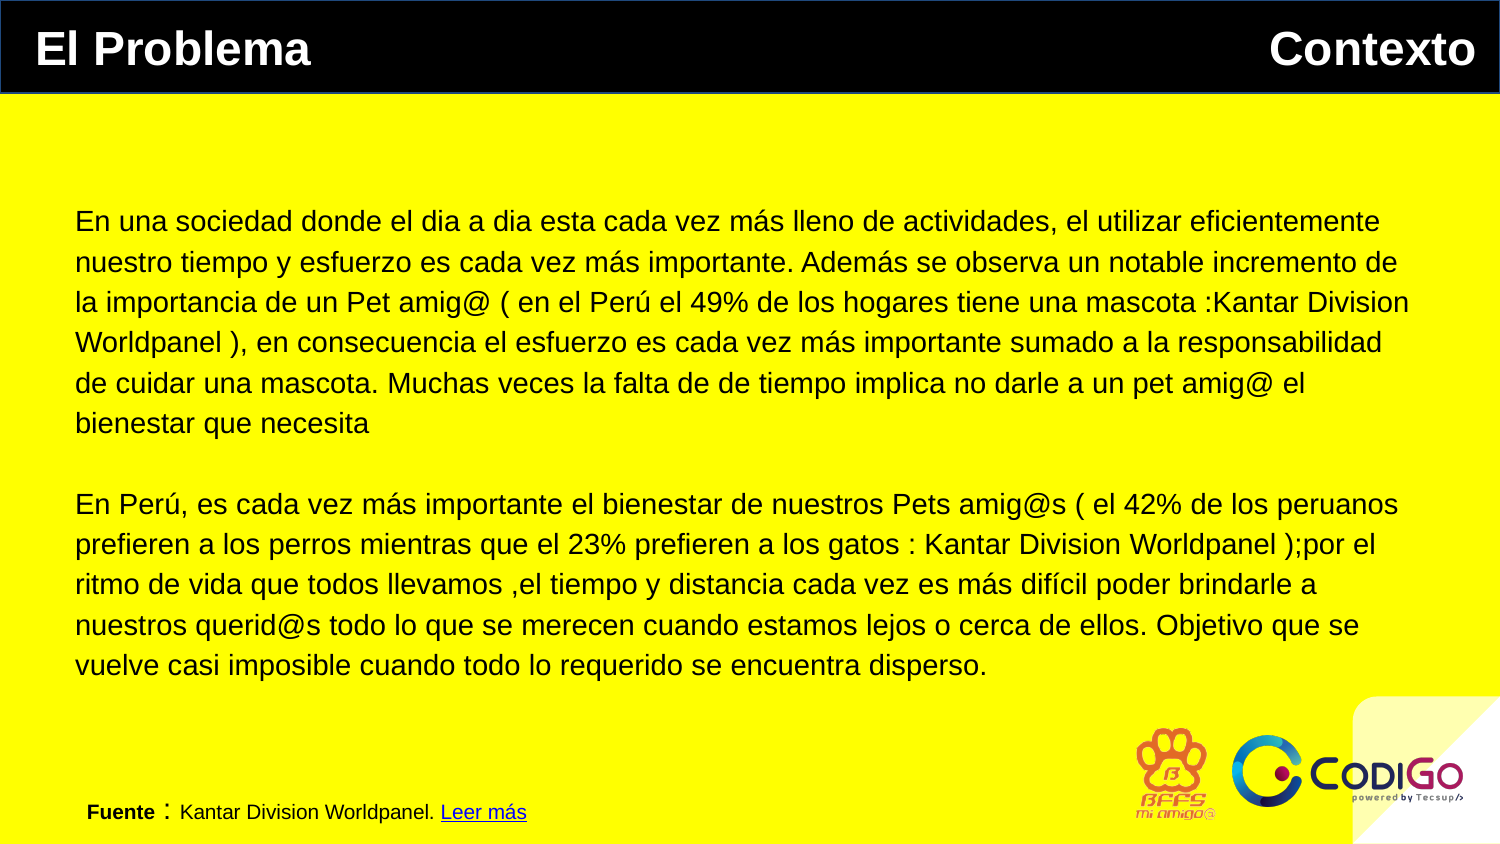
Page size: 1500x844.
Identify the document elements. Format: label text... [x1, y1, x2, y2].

text_box [0, 0, 1500, 94]
text_box Contexto [749, 2, 1493, 91]
list En una sociedad donde el dia a dia esta cada vez más lleno de actividades, el utilizar eficientemente nuestro tiempo y esfuerzo es cada vez más importante. Además se observa un notable incremento de la importancia de un Pet amig@ ( en el Perú el 49% de los hogares tiene una mascota :Kantar Division Worldpanel ), en consecuencia el esfuerzo es cada vez más importante sumado a la responsabilidad de cuidar una mascota. Muchas veces la falta de de tiempo implica no darle a un pet amig@ el bienestar que necesita En Perú, es cada vez más importante el bienestar de nuestros Pets amig@s ( el 42% de los peruanos prefieren a los perros mientras que el 23% prefieren a los gatos : Kantar Division Worldpanel );por el ritmo de vida que todos llevamos ,el tiempo y distancia cada vez es más difícil poder brindarle a nuestros querid@s todo lo que se merecen cuando estamos lejos o cerca de ellos. Objetivo que se vuelve casi imposible cuando todo lo requerido se encuentra disperso. [75, 197, 1425, 687]
text_box El Problema [19, 2, 749, 91]
text_box Fuente : Kantar Division Worldpanel. Leer más [71, 775, 619, 841]
picture [1113, 715, 1463, 826]
